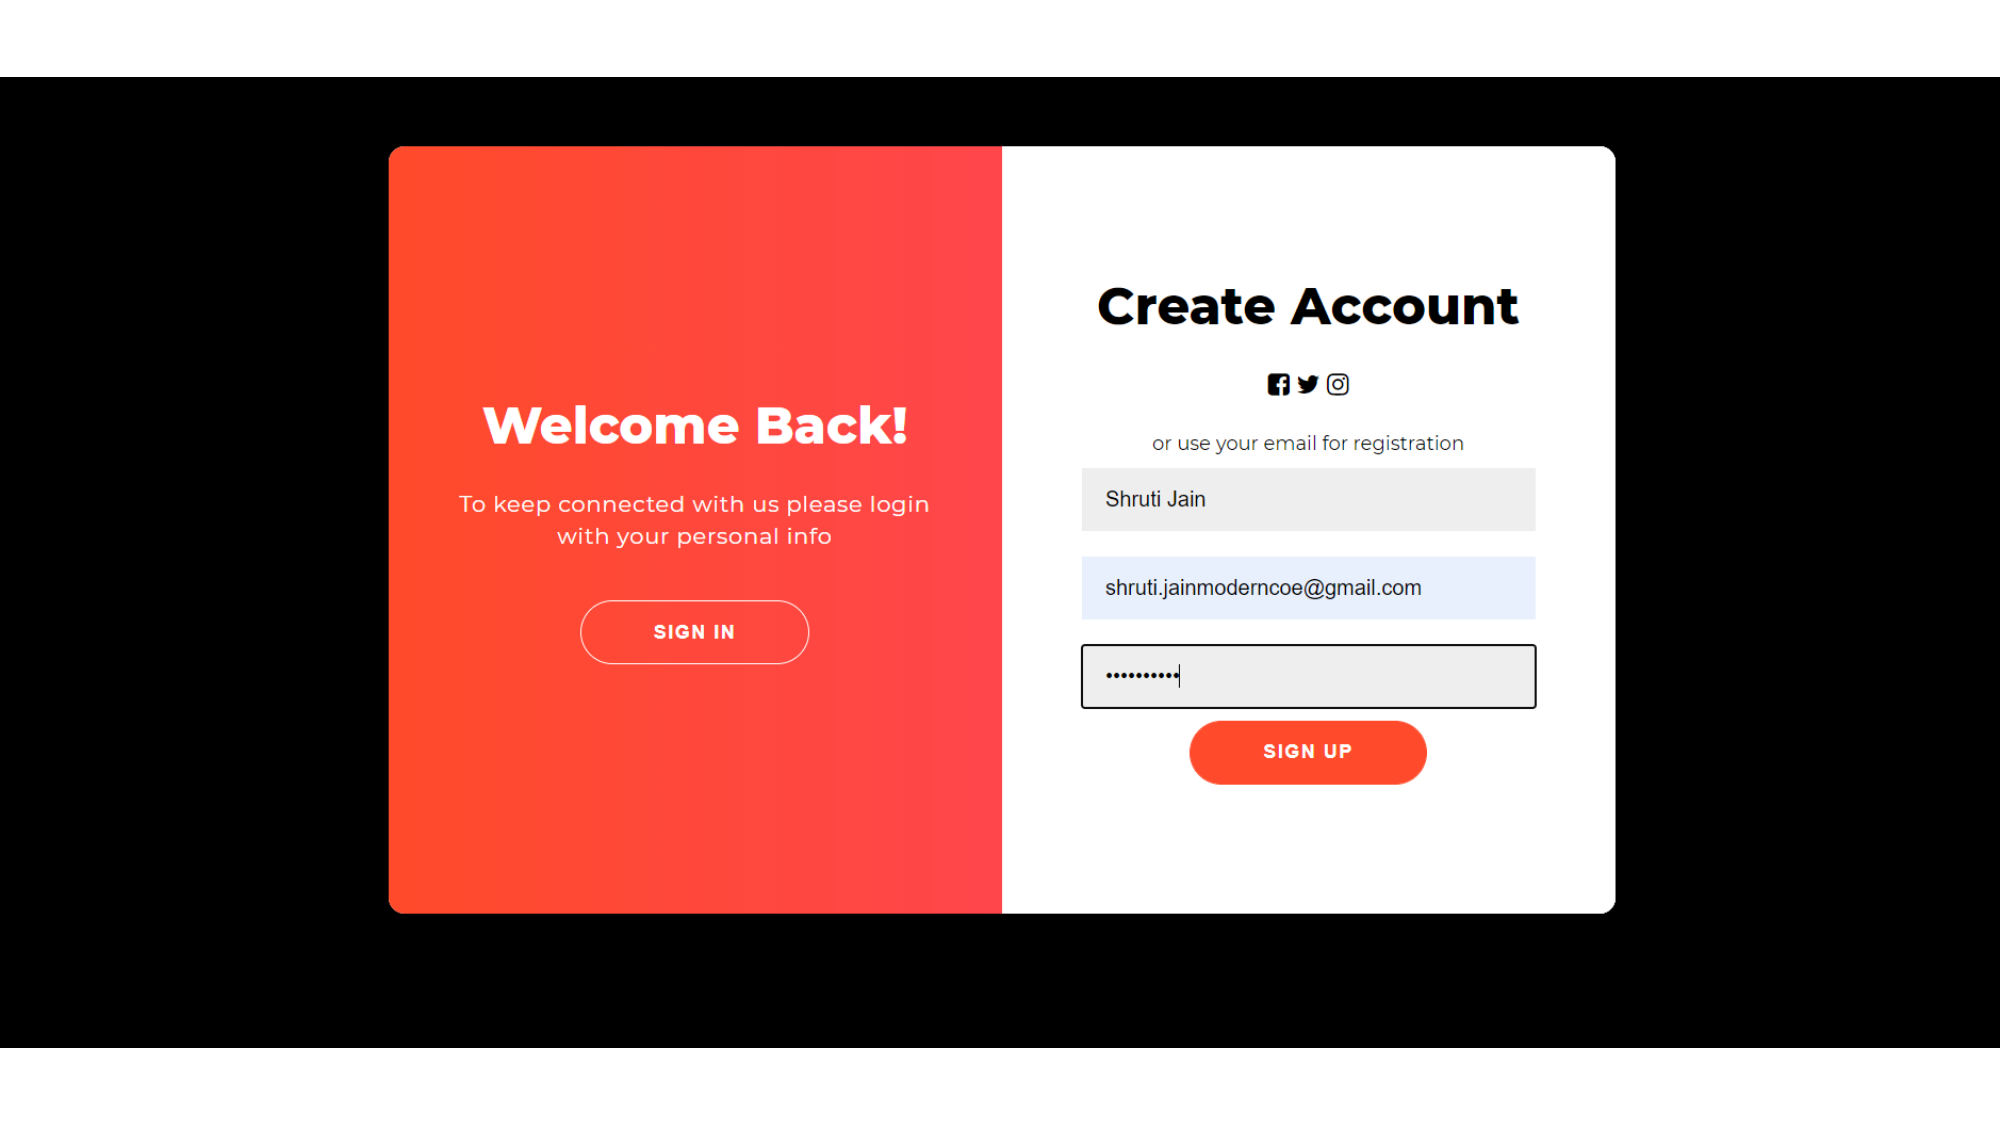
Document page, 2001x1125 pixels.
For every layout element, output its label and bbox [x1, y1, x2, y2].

picture [0, 77, 2000, 1048]
